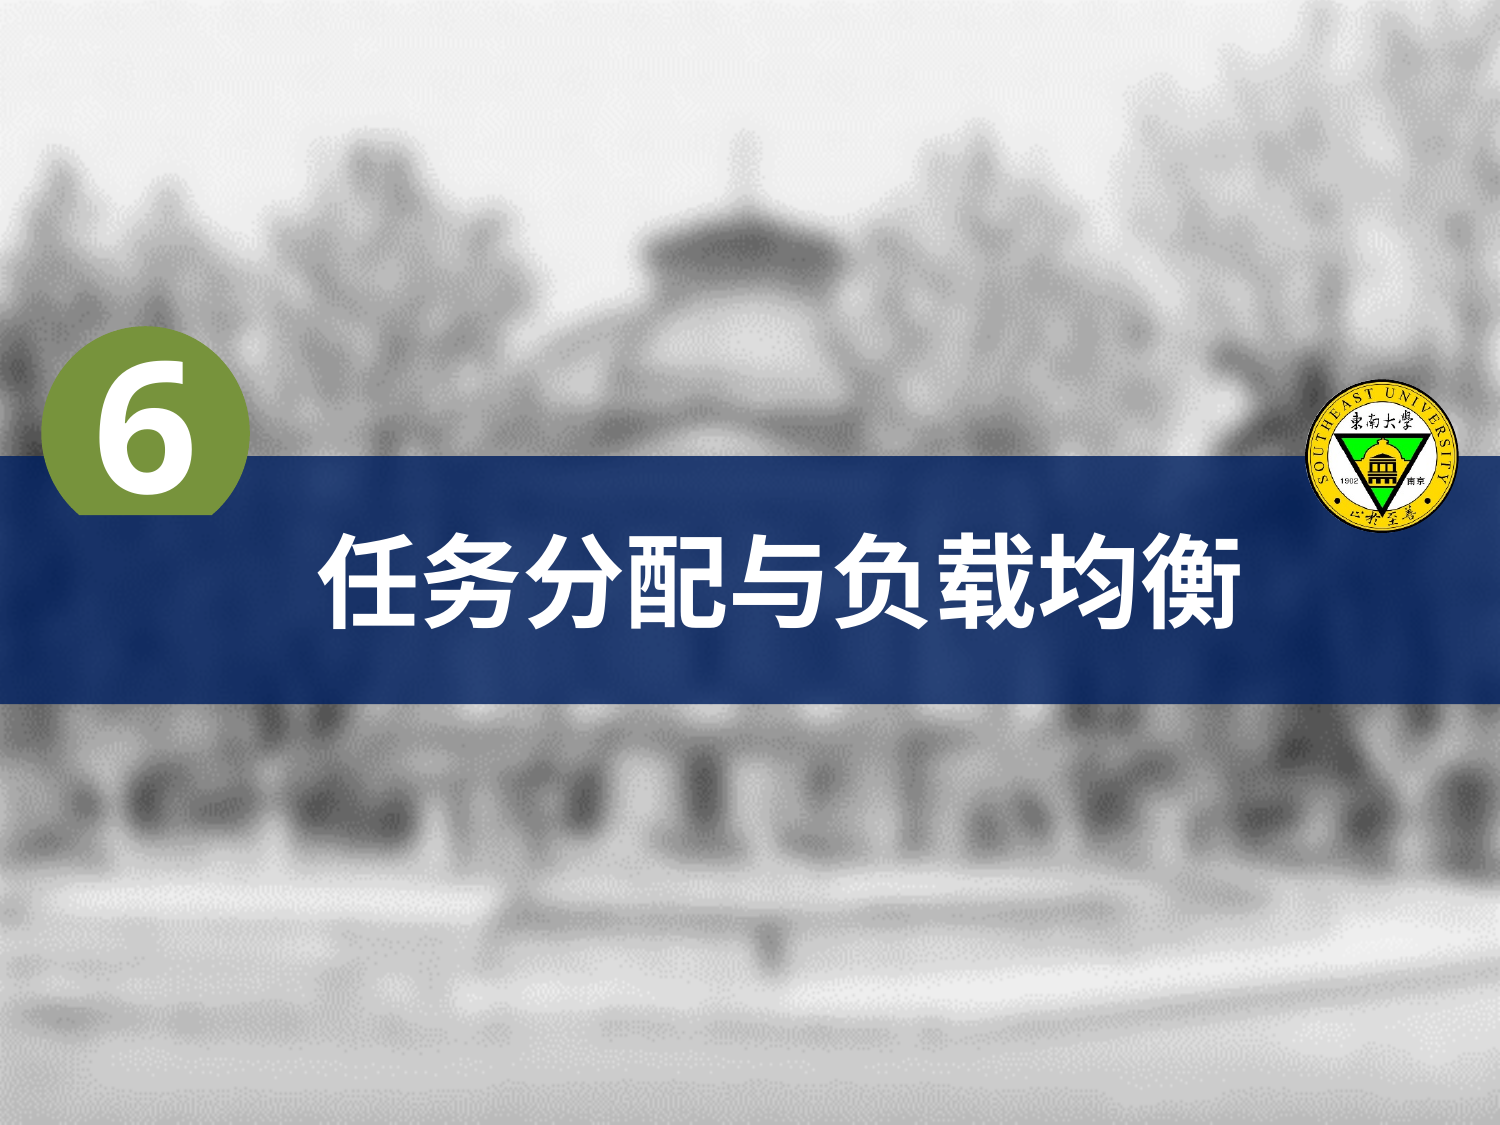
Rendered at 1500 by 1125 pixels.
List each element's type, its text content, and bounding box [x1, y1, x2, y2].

picture [0, 0, 1500, 534]
text_box 任务分配与负载均衡 [88, 510, 1473, 649]
picture [0, 706, 1500, 1125]
text_box [0, 454, 1500, 706]
text_box 6 [39, 324, 252, 518]
